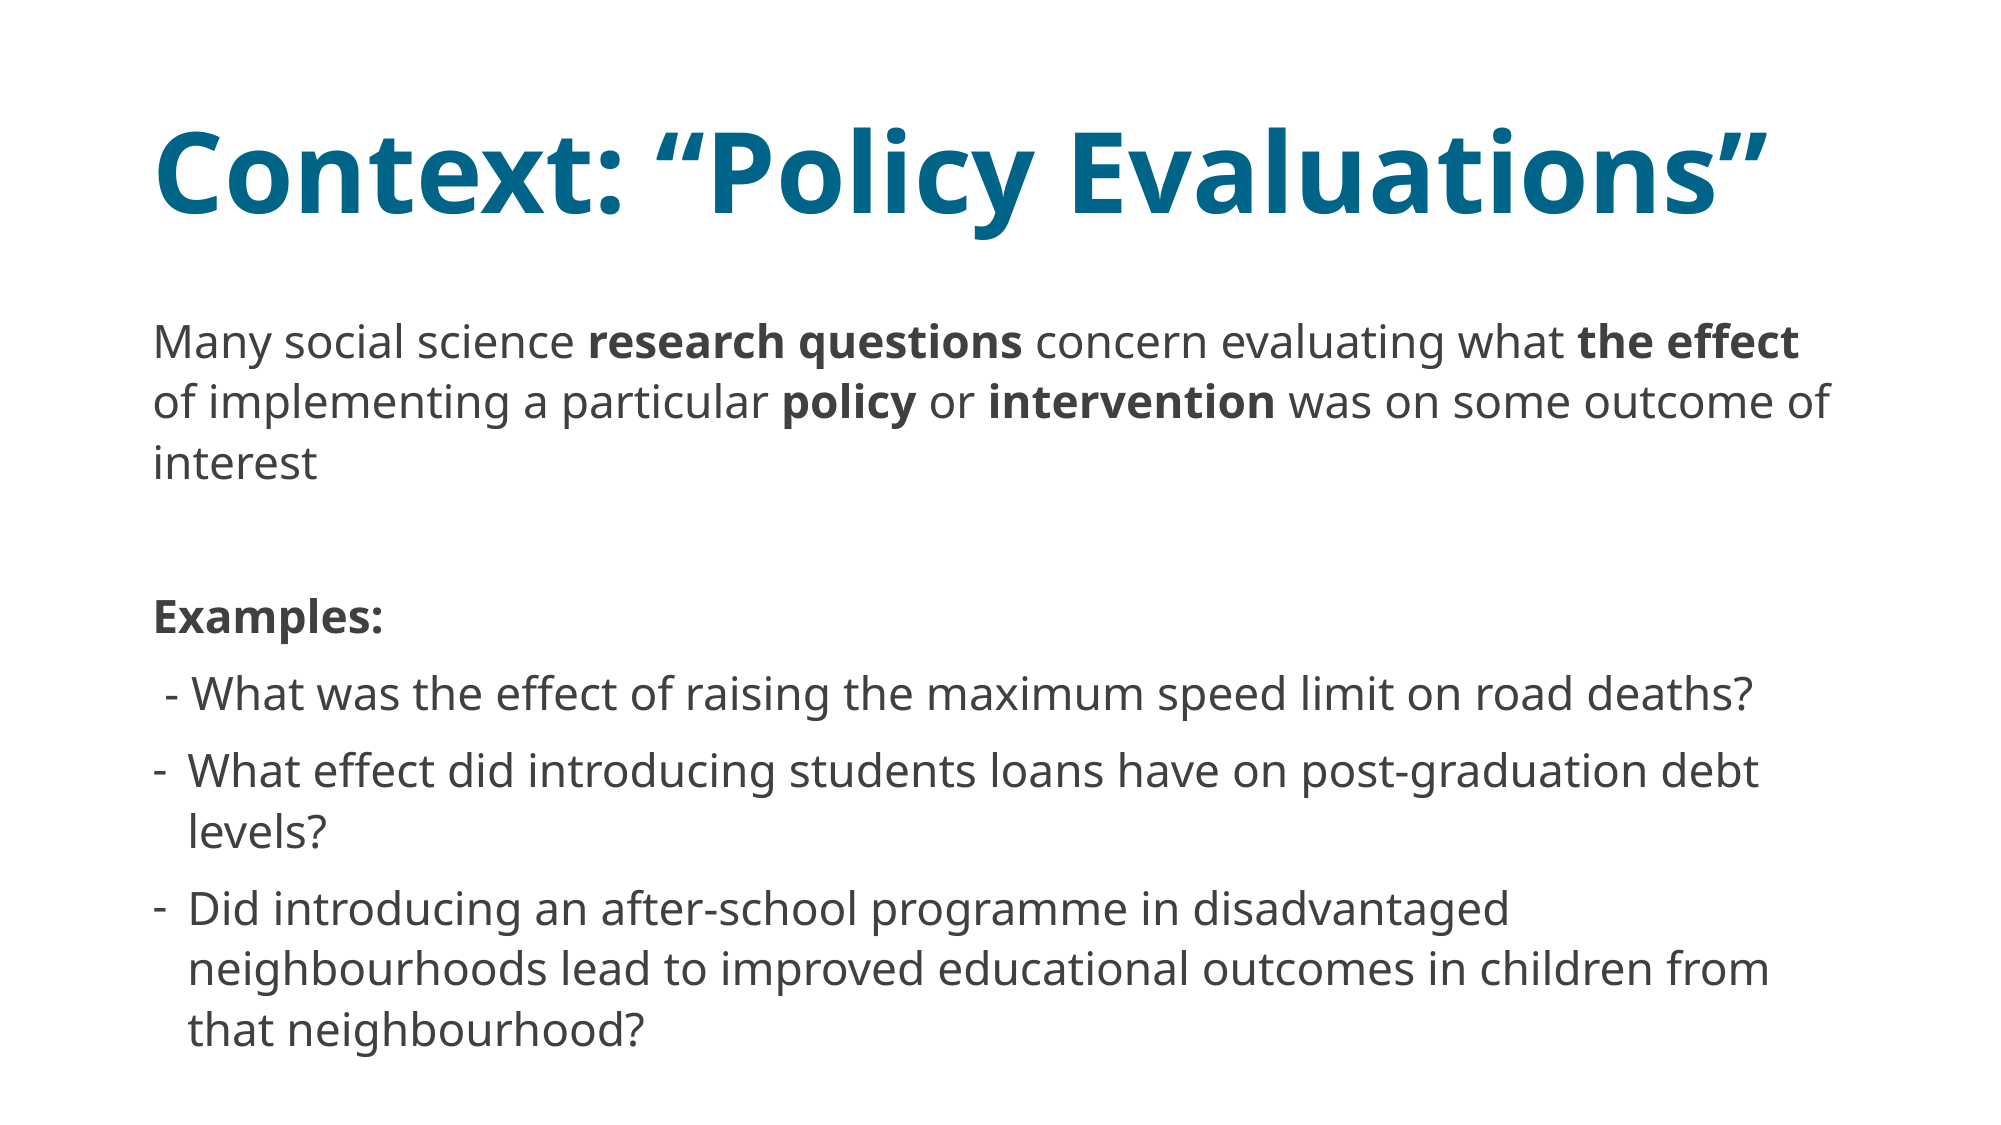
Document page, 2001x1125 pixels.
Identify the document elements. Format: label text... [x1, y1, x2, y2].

list Many social science research questions concern evaluating what the effect of implementing a particular policy or intervention was on some outcome of interest Examples: - What was the effect of raising the maximum speed limit on road deaths? What effect did introducing students loans have on post-graduation debt levels? Did introducing an after-school programme in disadvantaged neighbourhoods lead to improved educational outcomes in children from that neighbourhood? [137, 299, 1863, 1066]
title Context: “Policy Evaluations” [137, 59, 1863, 278]
